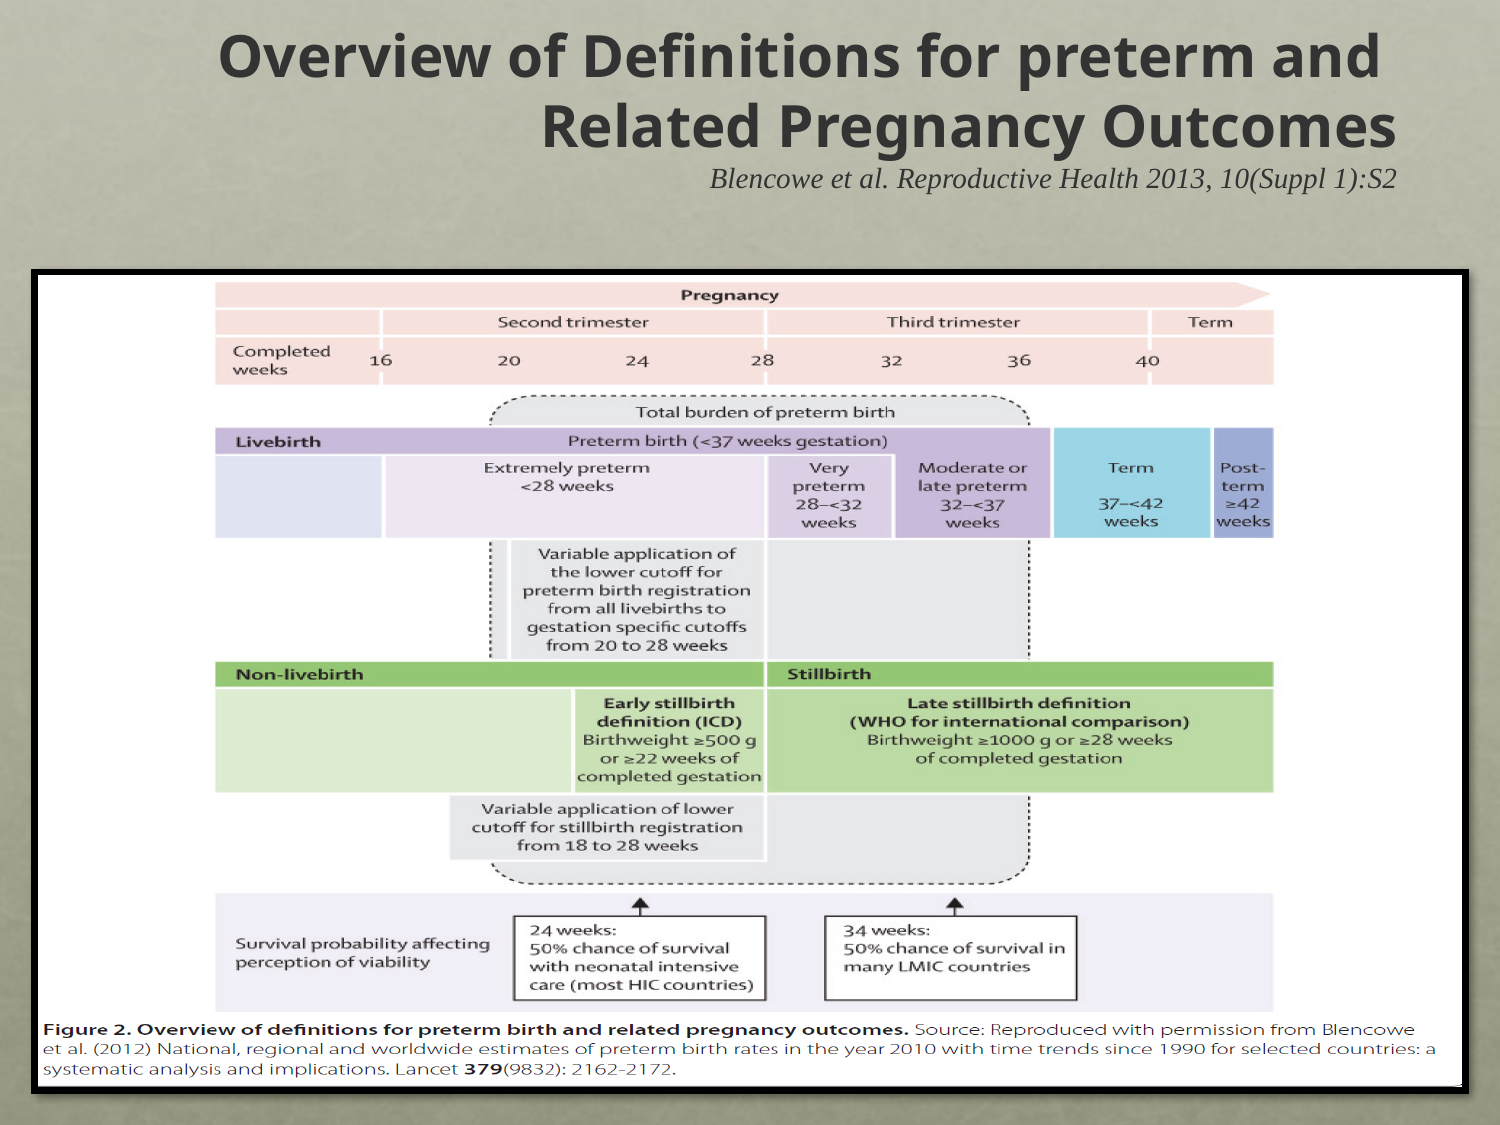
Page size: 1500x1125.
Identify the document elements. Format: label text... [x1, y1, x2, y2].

picture [0, 0, 1500, 1125]
text_box Overview of Definitions for preterm and Related Pregnancy Outcomes Blencowe et al. Reproductive Health 2013, 10(Suppl 1):S2 [74, 11, 1413, 202]
